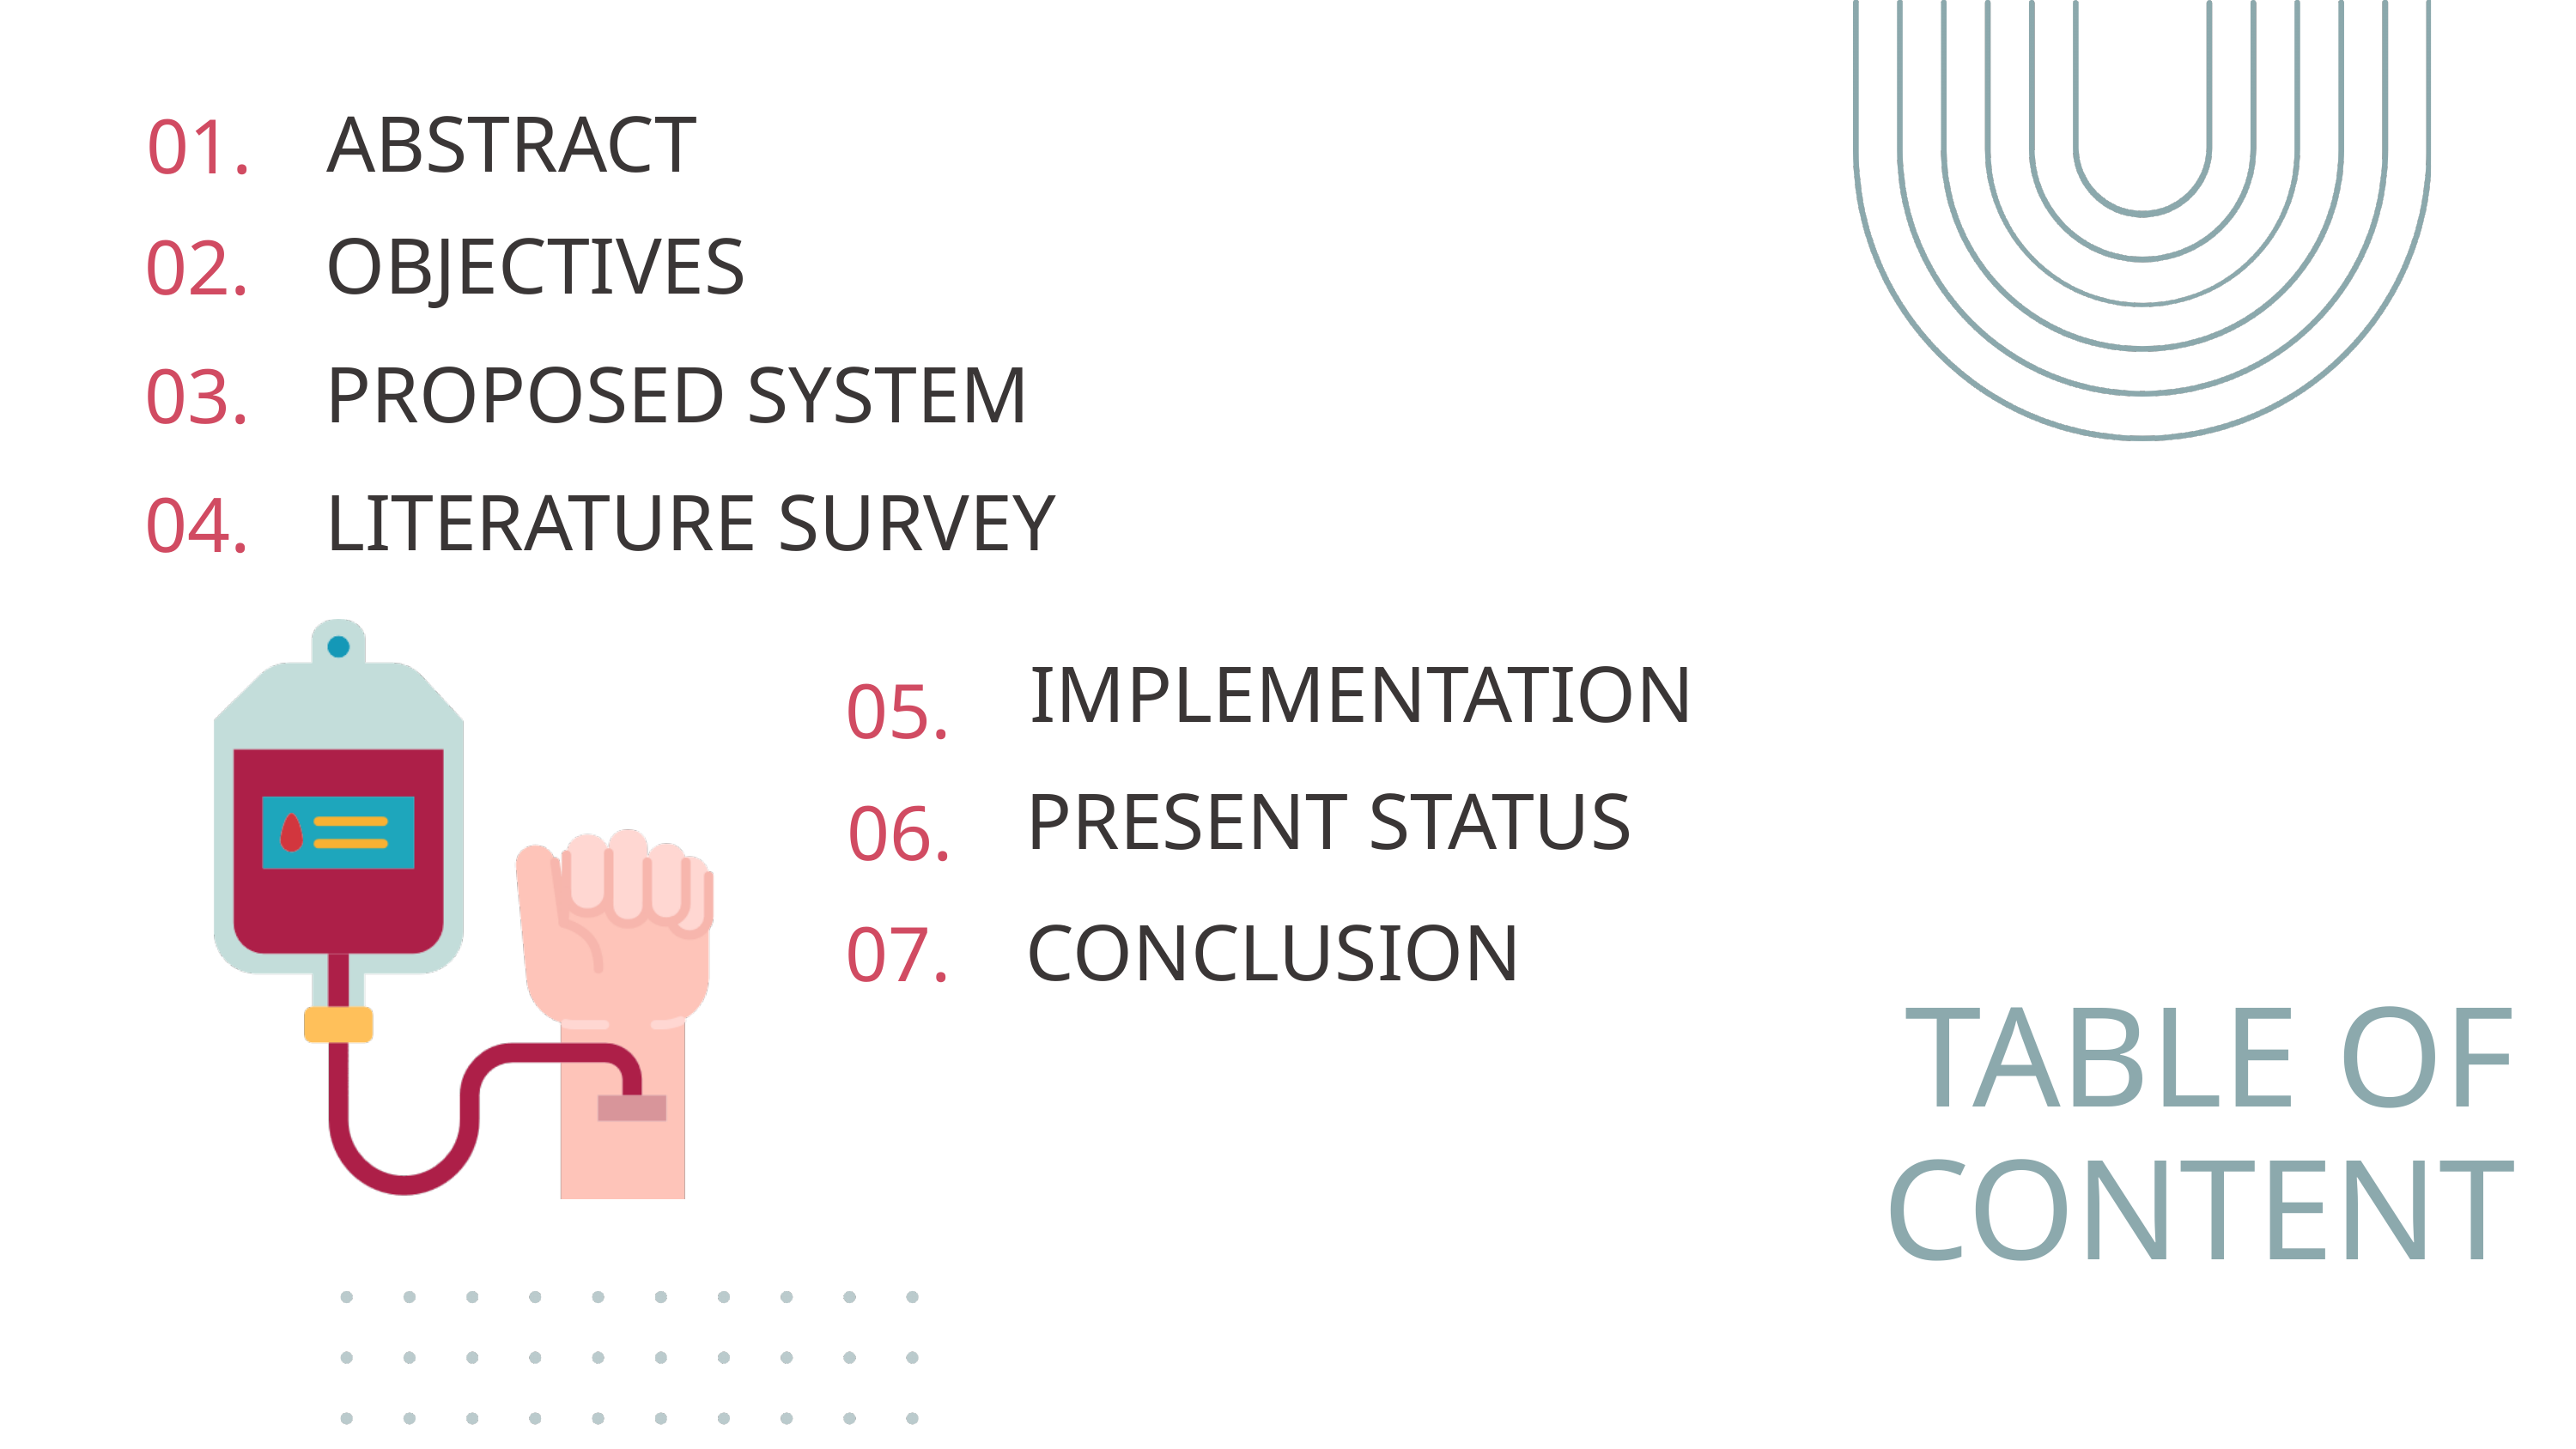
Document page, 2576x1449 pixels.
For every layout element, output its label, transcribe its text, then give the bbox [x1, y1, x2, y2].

text_box 06. [847, 792, 1074, 876]
text_box CONCLUSION [1025, 911, 1973, 997]
text_box ABSTRACT [326, 102, 1274, 188]
text_box PRESENT STATUS [1025, 779, 1973, 865]
text_box [213, 619, 714, 1199]
text_box 07. [845, 914, 1072, 997]
text_box PROPOSED SYSTEM [325, 353, 1273, 439]
text_box 04. [144, 484, 372, 567]
text_box TABLE OF CONTENT [1824, 982, 2516, 1288]
text_box 03. [144, 355, 372, 440]
text_box 02. [144, 227, 372, 311]
text_box [1853, 0, 2432, 441]
text_box LITERATURE SURVEY [325, 481, 1273, 567]
text_box [340, 1290, 919, 1449]
text_box 01. [146, 106, 374, 189]
text_box OBJECTIVES [325, 224, 1273, 310]
text_box 05. [845, 670, 1072, 754]
text_box IMPLEMENTATION [1030, 652, 1978, 738]
